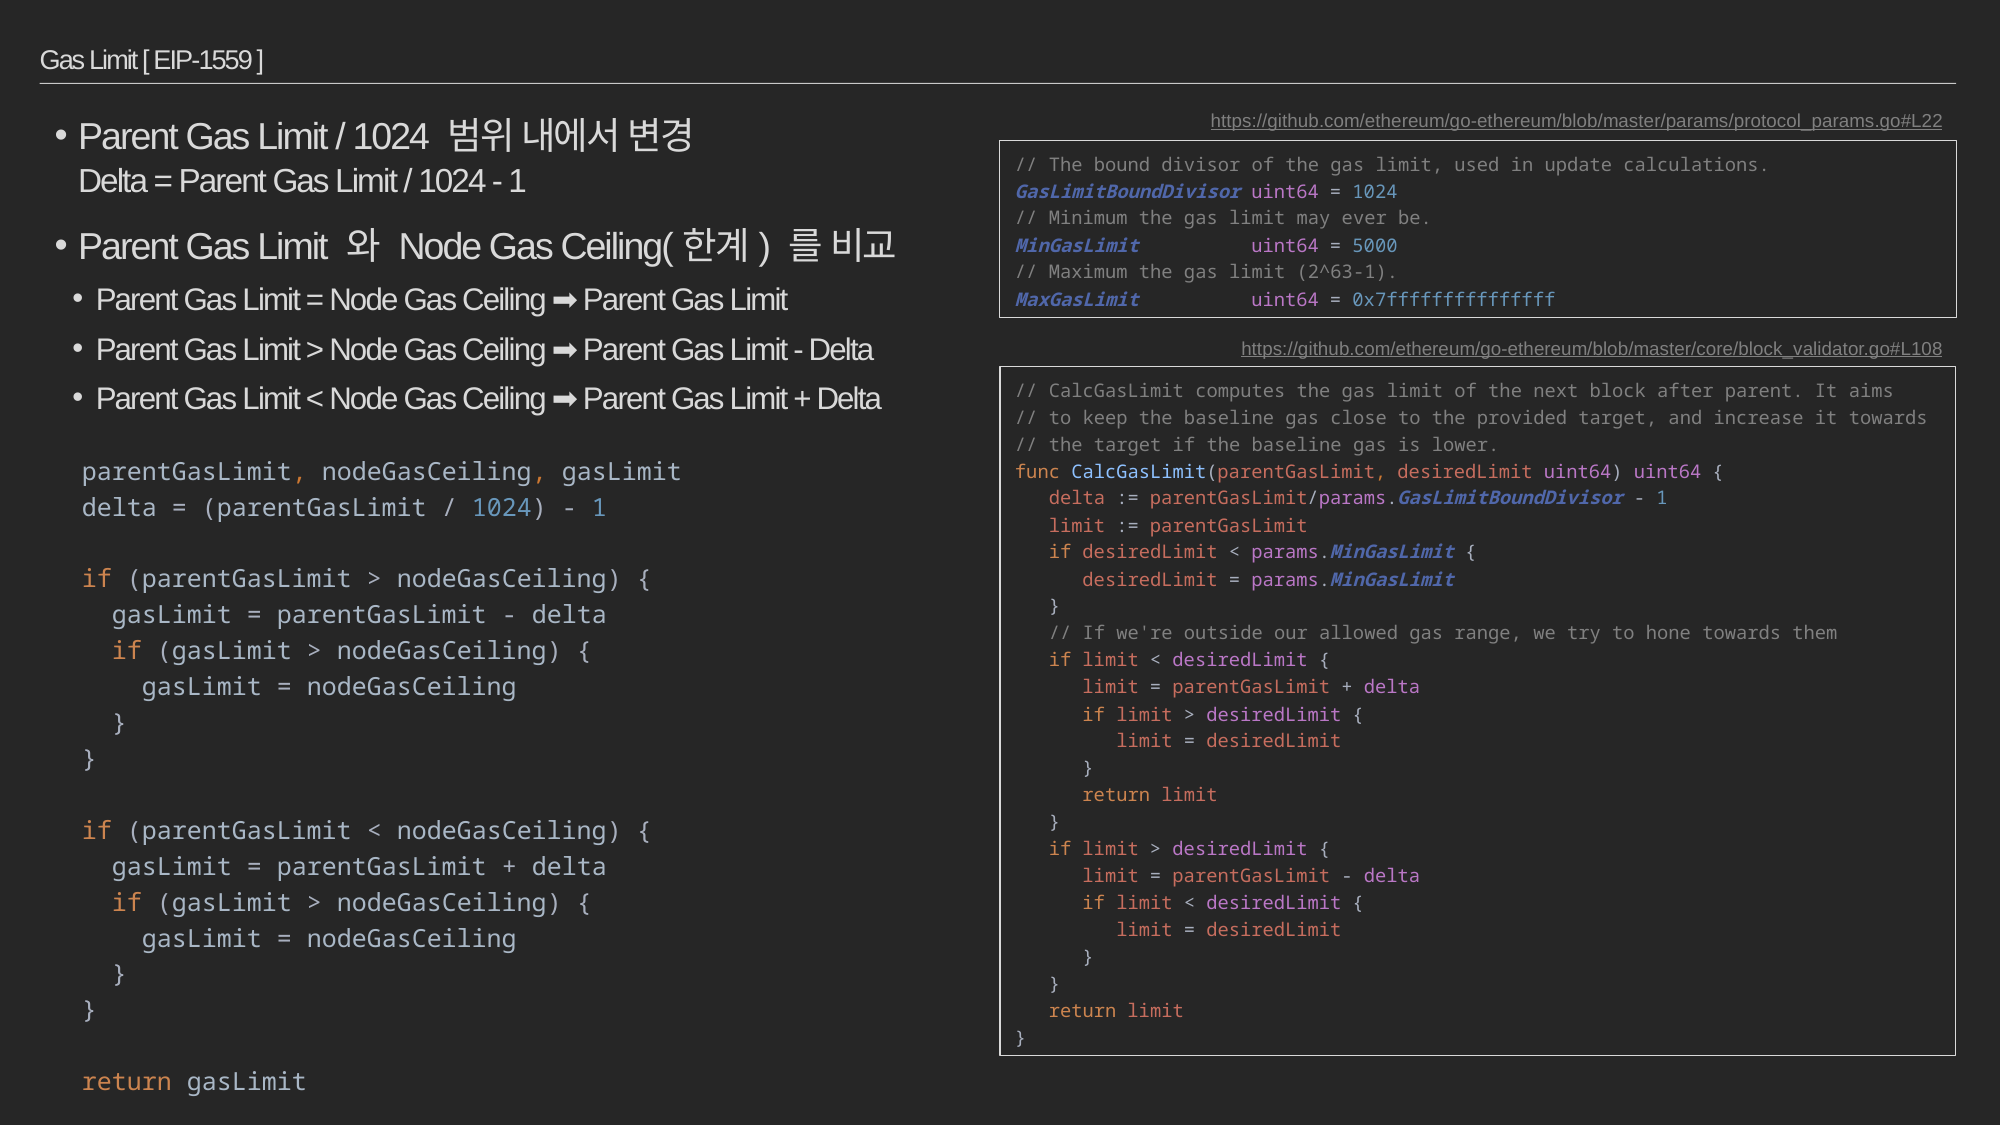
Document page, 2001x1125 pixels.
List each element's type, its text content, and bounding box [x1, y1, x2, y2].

text_box // CalcGasLimit computes the gas limit of the next block after parent. It aims // to keep the baseline gas close to the provided target, and increase it towards // the target if the baseline gas is lower. func CalcGasLimit(parentGasLimit, desiredLimit uint64) uint64 { delta := parentGasLimit/params.GasLimitBoundDivisor - 1 limit := parentGasLimit if desiredLimit < params.MinGasLimit { desiredLimit = params.MinGasLimit } // If we're outside our allowed gas range, we try to hone towards them if limit < desiredLimit { limit = parentGasLimit + delta if limit > desiredLimit { limit = desiredLimit } return limit } if limit > desiredLimit { limit = parentGasLimit - delta if limit < desiredLimit { limit = desiredLimit } } return limit } [999, 366, 1956, 1056]
text_box https://github.com/ethereum/go-ethereum/blob/master/core/block_validator.go#L108 [1169, 328, 1957, 367]
list Parent Gas Limit / 1024 범위 내에서 변경 Delta = Parent Gas Limit / 1024 - 1 Parent Gas Limit 와 Node Gas Ceiling(한계) 를 비교 Parent Gas Limit = Node Gas Ceiling ➡ Parent Gas Limit Parent Gas Limit > Node Gas Ceiling ➡ Parent Gas Limit - Delta Parent Gas Limit < Node Gas Ceiling ➡ Parent Gas Limit + Delta [39, 102, 1957, 445]
text_box parentGasLimit, nodeGasCeiling, gasLimit delta = (parentGasLimit / 1024) - 1 if (parentGasLimit > nodeGasCeiling) { gasLimit = parentGasLimit - delta if (gasLimit > nodeGasCeiling) { gasLimit = nodeGasCeiling } } if (parentGasLimit < nodeGasCeiling) { gasLimit = parentGasLimit + delta if (gasLimit > nodeGasCeiling) { gasLimit = nodeGasCeiling } } return gasLimit [66, 441, 859, 1103]
text_box https://github.com/ethereum/go-ethereum/blob/master/params/protocol_params.go#L22 [1169, 101, 1957, 140]
title Gas Limit [ EIP-1559 ] [39, 31, 1961, 84]
text_box // The bound divisor of the gas limit, used in update calculations. GasLimitBoundDivisor uint64 = 1024 // Minimum the gas limit may ever be. MinGasLimit uint64 = 5000 // Maximum the gas limit (2^63-1). MaxGasLimit uint64 = 0x7fffffffffffffff [999, 140, 1957, 318]
